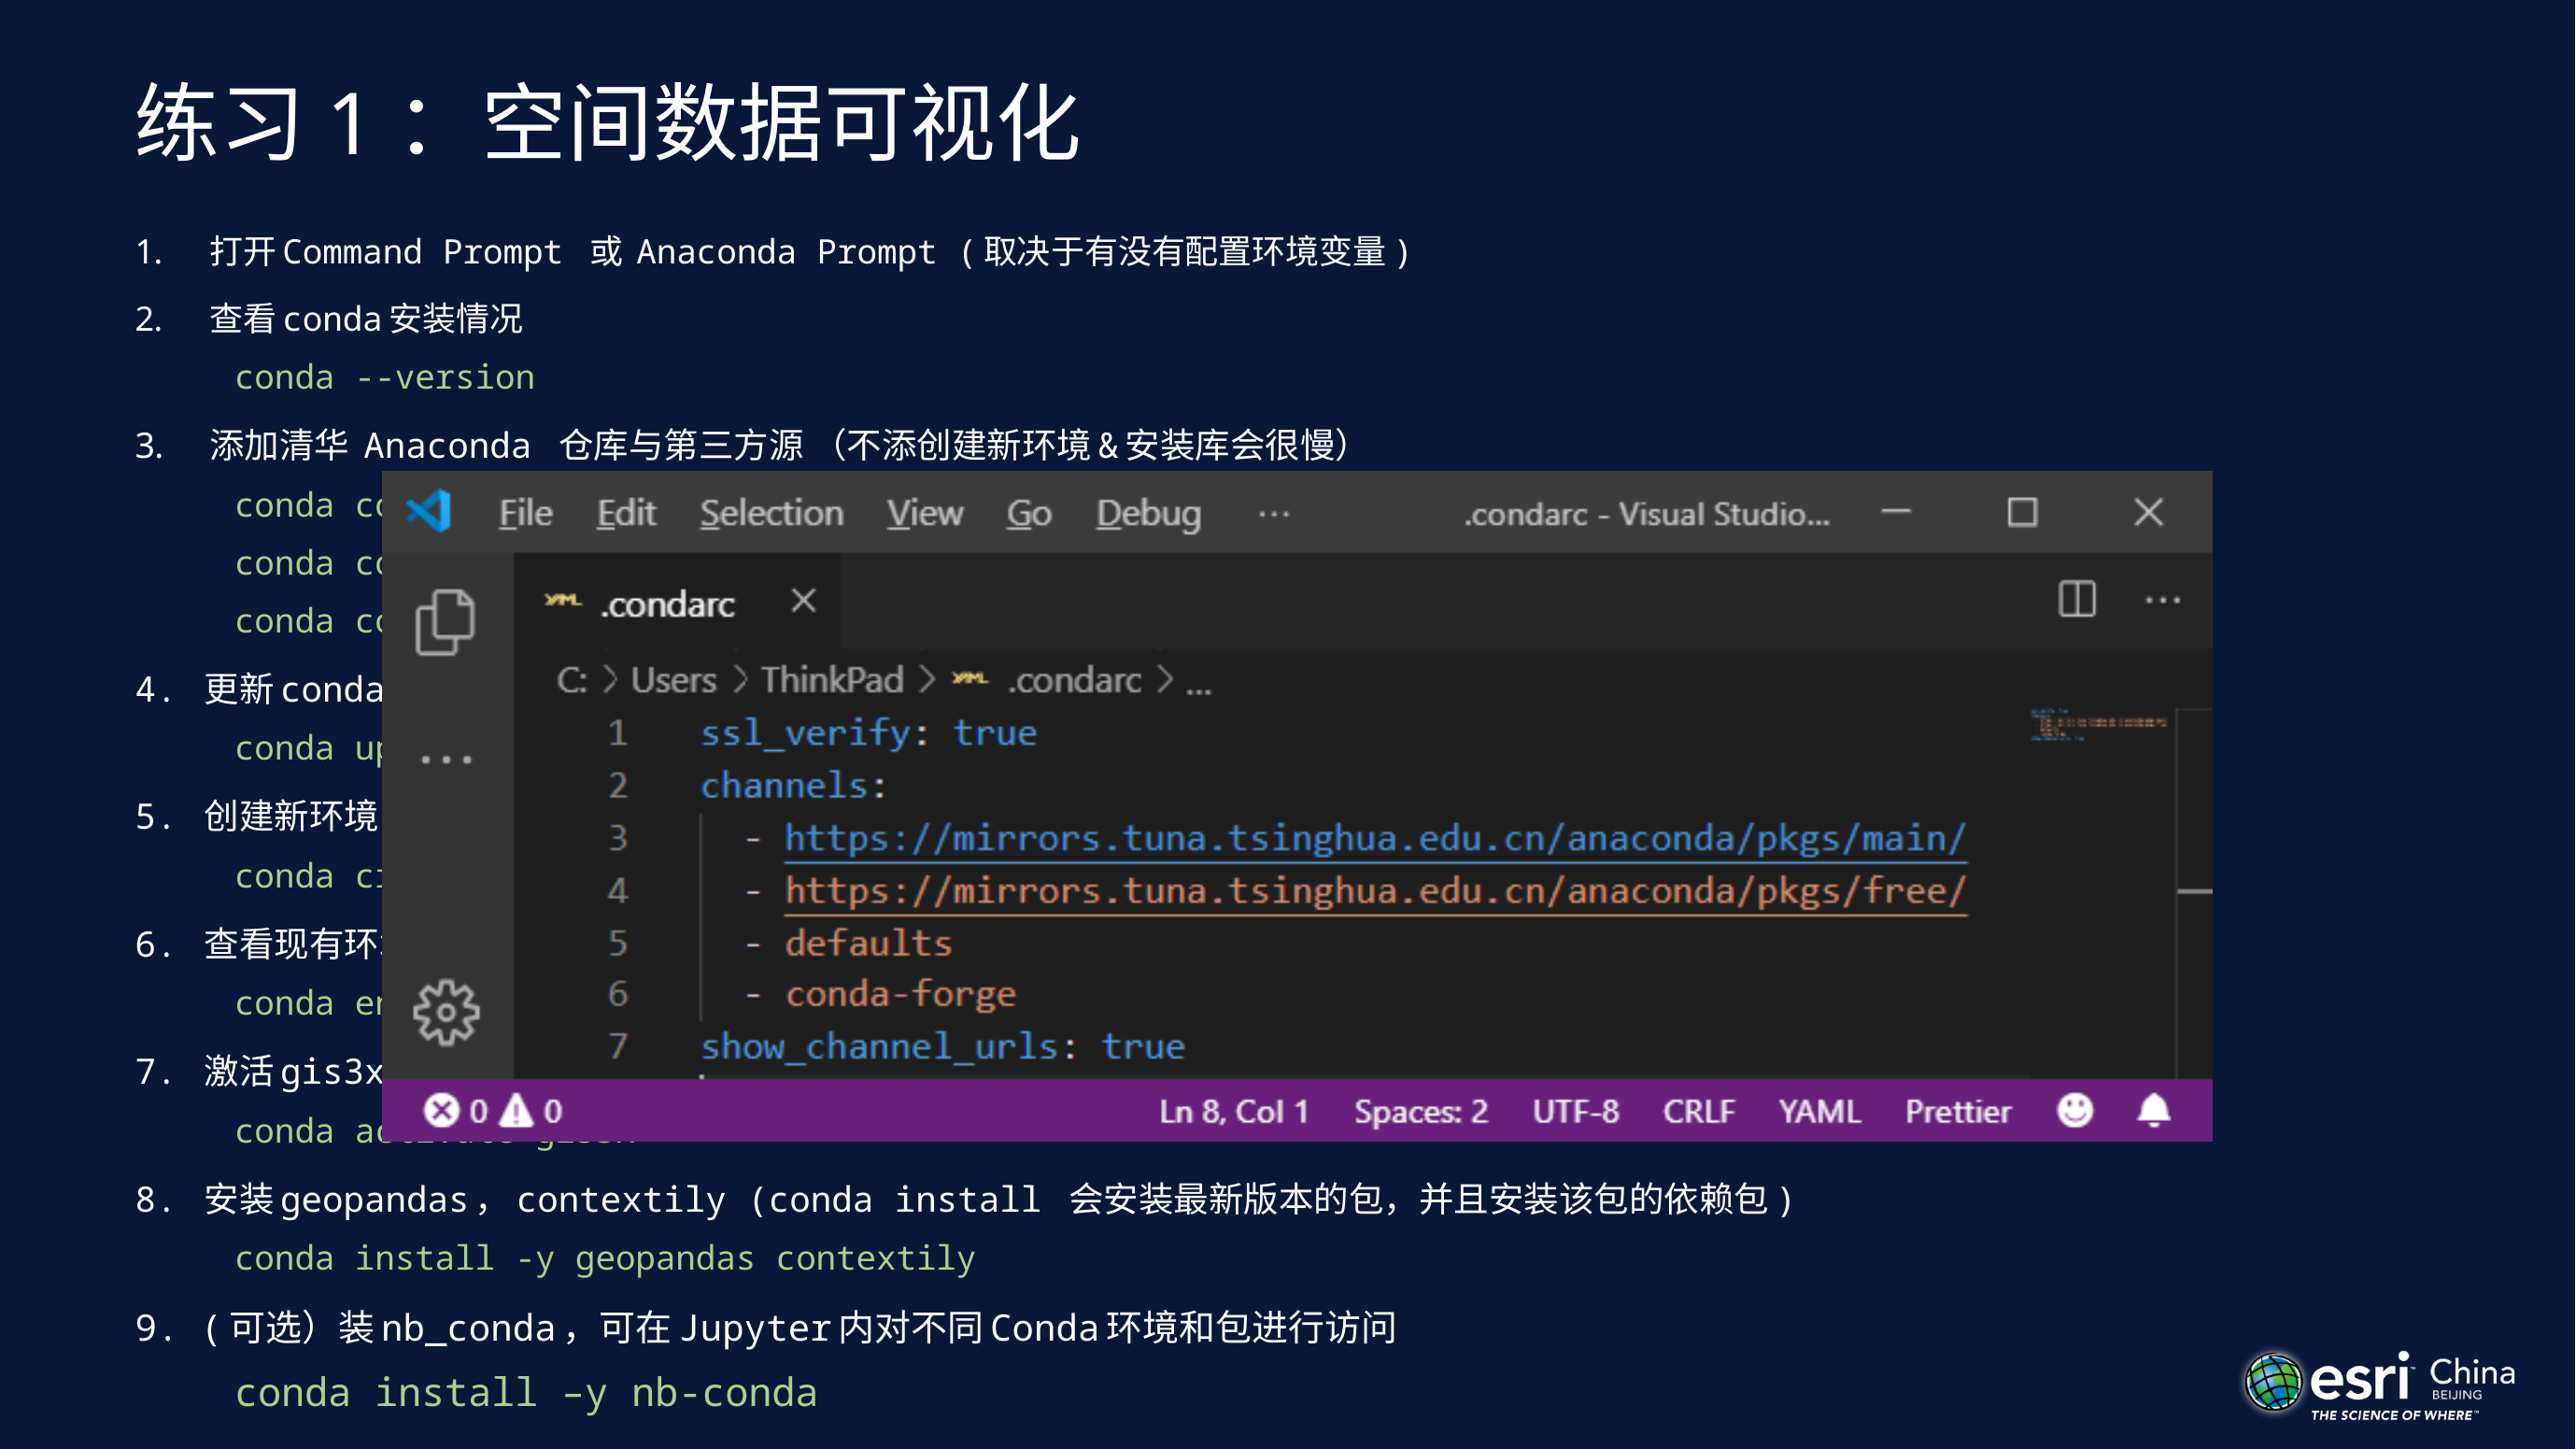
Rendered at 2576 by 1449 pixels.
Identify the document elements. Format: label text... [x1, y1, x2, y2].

title 练习1：空间数据可视化 [120, 70, 2403, 183]
picture [382, 471, 2213, 1142]
picture [2225, 1335, 2534, 1443]
list 打开Command Prompt 或 Anaconda Prompt (取决于有没有配置环境变量) 查看conda安装情况 conda --version 添加清华 Anaconda 仓库与第三方源 （不添创建新环境&安装库会很慢） conda config --add channels https://mirrors.tuna.tsinghua.edu.cn/anaconda/pkgs/free/ conda config --add channels https://mirrors.tuna.tsinghua.edu.cn/anaconda/pkgs/main/ conda config --set show_channel_urls yes 4. 更新conda到最新版本 （可以省略该步骤） conda update conda 5. 创建新环境，名称为gis3x，python版本为3.7 （名称可以自定义） conda create --name gis3x python=3.7 6. 查看现有环境 conda env list 7. 激活gis3x环境 conda activate gis3x 8. 安装geopandas，contextily (conda install 会安装最新版本的包，并且安装该包的依赖包) conda install -y geopandas contextily 9. (可选）装nb_conda，可在Jupyter内对不同Conda环境和包进行访问 conda install –y nb-conda [120, 215, 2403, 1431]
